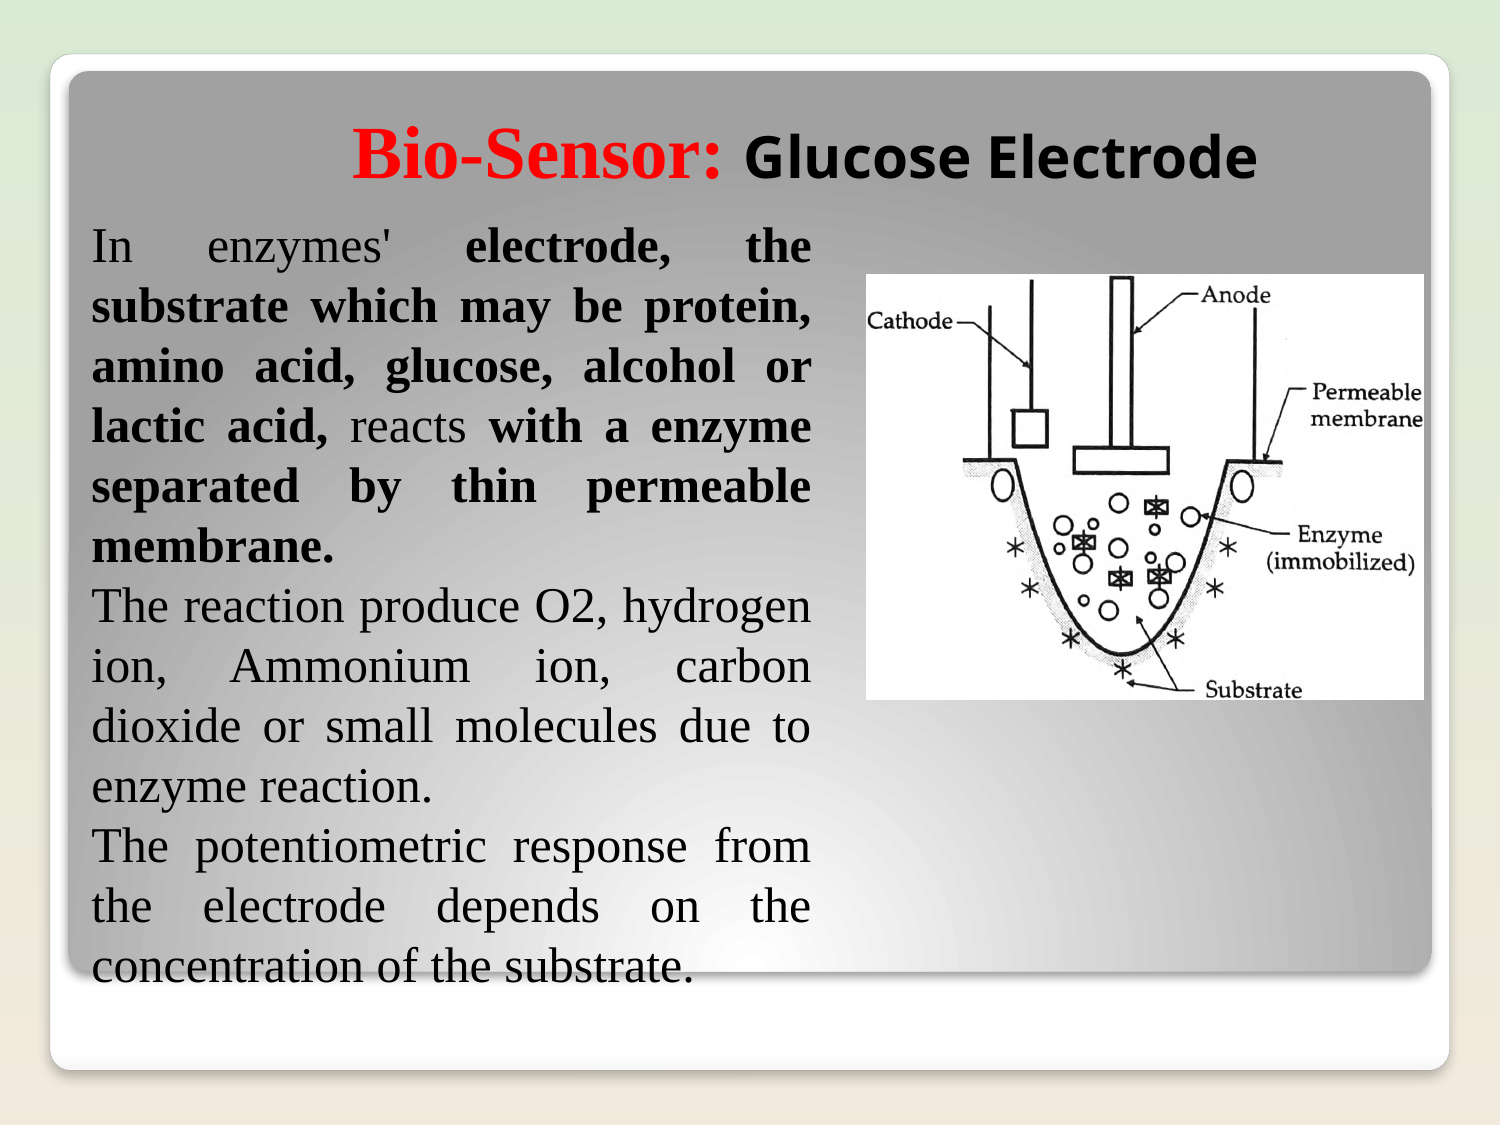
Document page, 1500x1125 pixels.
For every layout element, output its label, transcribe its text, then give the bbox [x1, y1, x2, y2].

text_box In enzymes' electrode, the substrate which may be protein, amino acid, glucose, alcohol or lactic acid, reacts with a enzyme separated by thin permeable membrane. The reaction produce O2, hydrogen ion, Ammonium ion, carbon dioxide or small molecules due to enzyme reaction. The potentiometric response from the electrode depends on the concentration of the substrate. [76, 204, 827, 1000]
picture [866, 274, 1424, 701]
text_box Bio-Sensor: Glucose Electrode [337, 87, 1325, 203]
